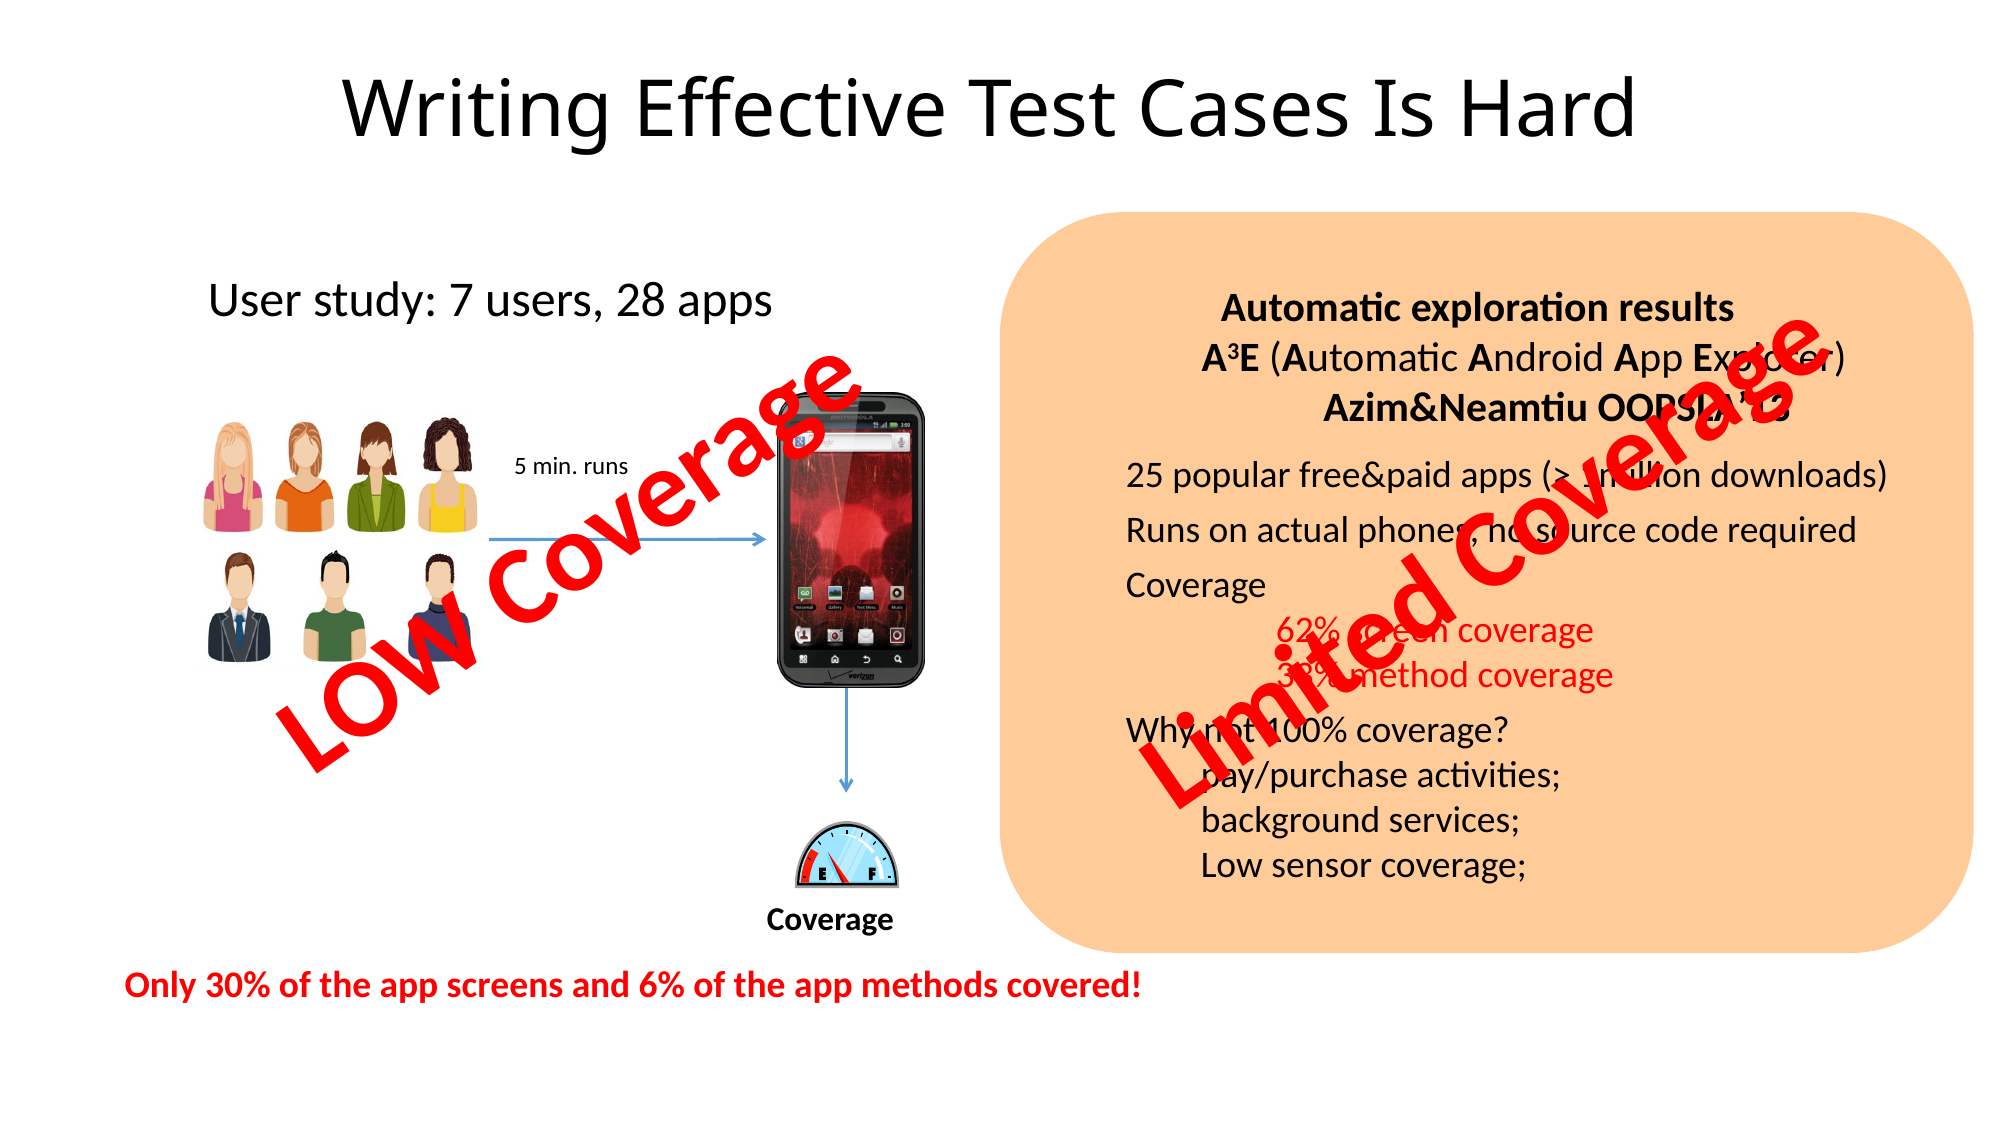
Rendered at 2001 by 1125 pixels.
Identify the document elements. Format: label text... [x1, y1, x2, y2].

text_box LOW Coverage [657, 283, 890, 392]
text_box Only 30% of the app screens and 6% of the app methods covered! [109, 953, 1361, 1013]
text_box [192, 392, 936, 946]
text_box User study: 7 users, 28 apps [192, 259, 996, 371]
text_box Automatic exploration results A3E (Automatic Android App Explorer) Azim&Neamtiu OOPSLA’13 25 popular free&paid apps (> 1million downloads) Runs on actual phones, no source code required Coverage 62% screen coverage 33% method coverage Why not 100% coverage? pay/purchase activities; background services; Low sensor coverage; [999, 211, 1975, 954]
text_box Limited Coverage [1094, 246, 1867, 847]
title Writing Effective Test Cases Is Hard [326, 59, 1863, 162]
